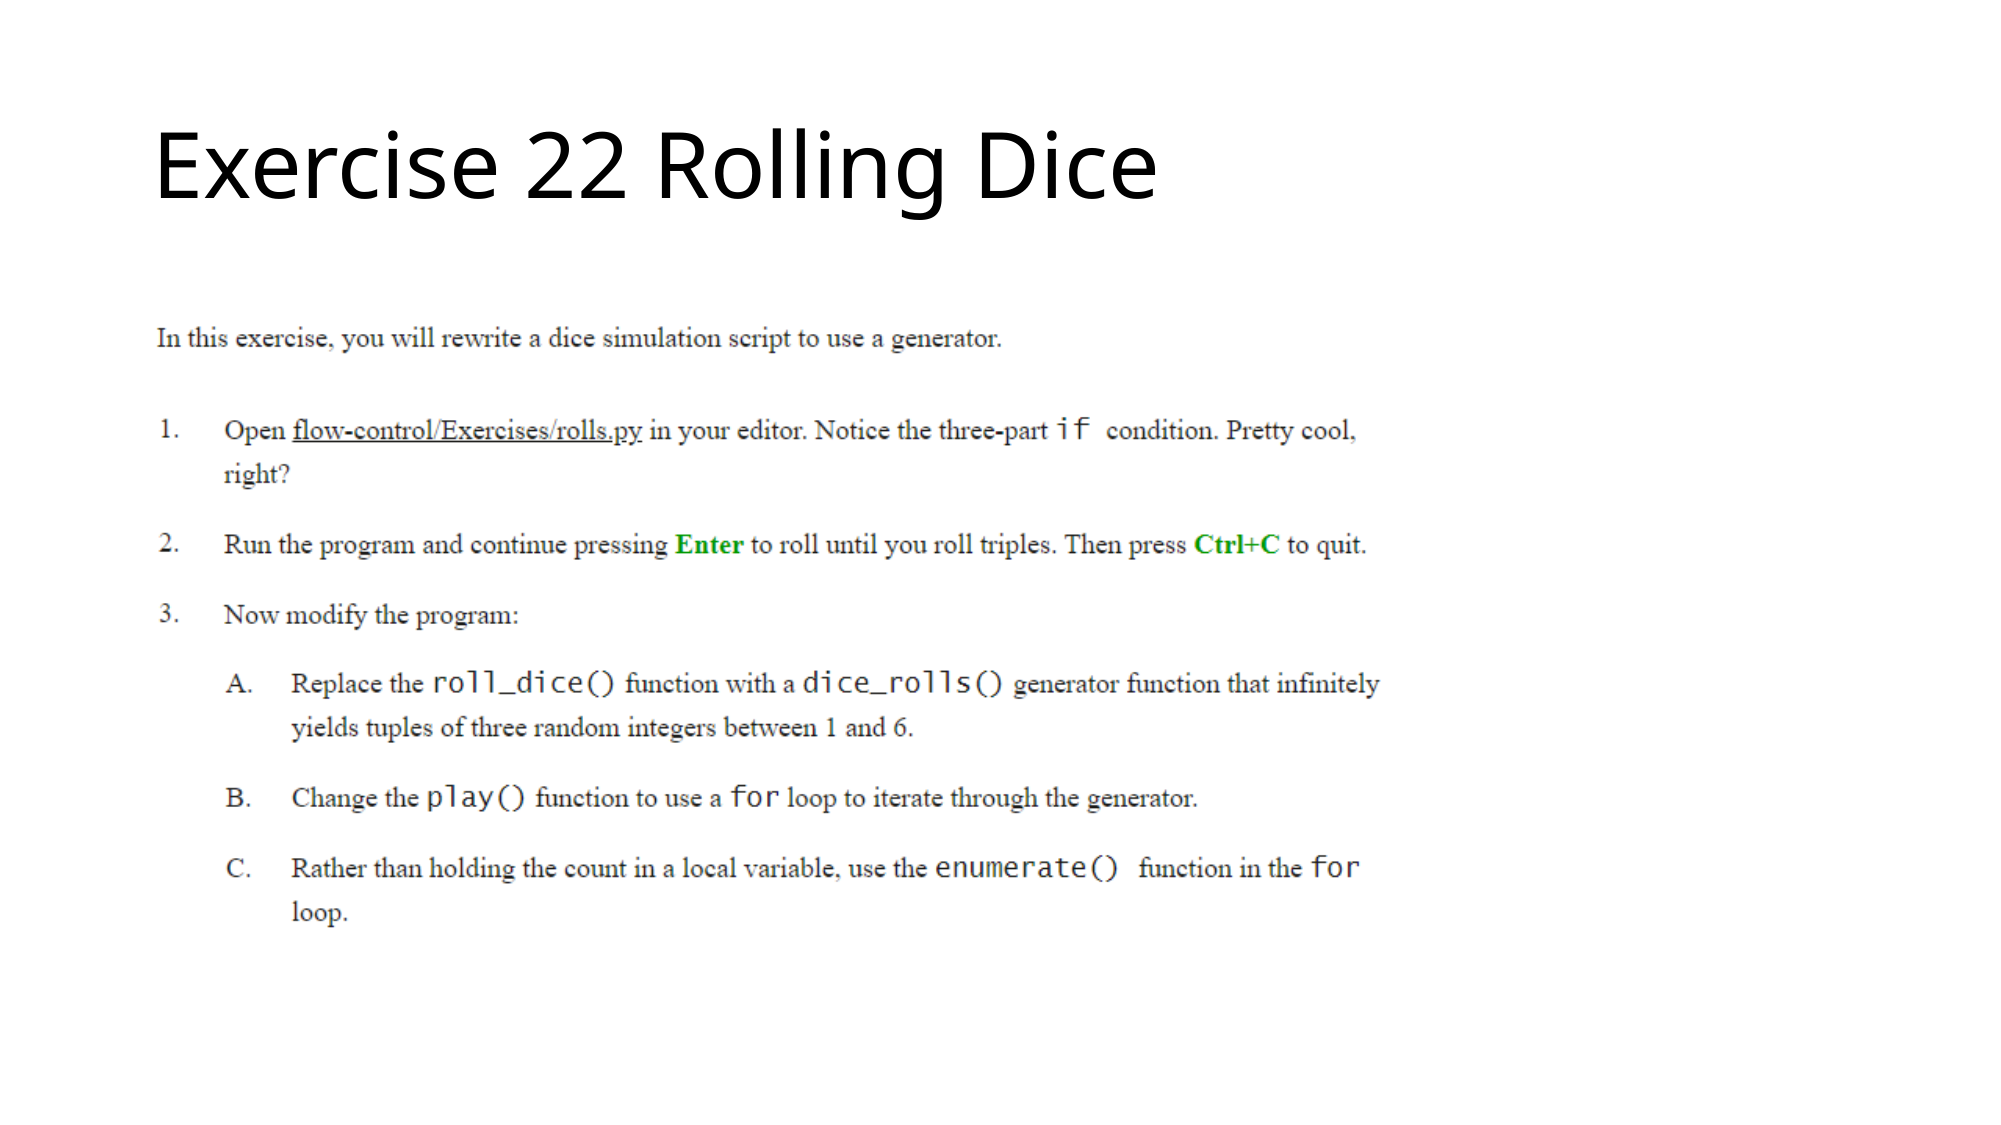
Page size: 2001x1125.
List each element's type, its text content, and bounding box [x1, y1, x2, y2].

picture [148, 308, 1453, 965]
title Exercise 22 Rolling Dice [137, 59, 1863, 278]
